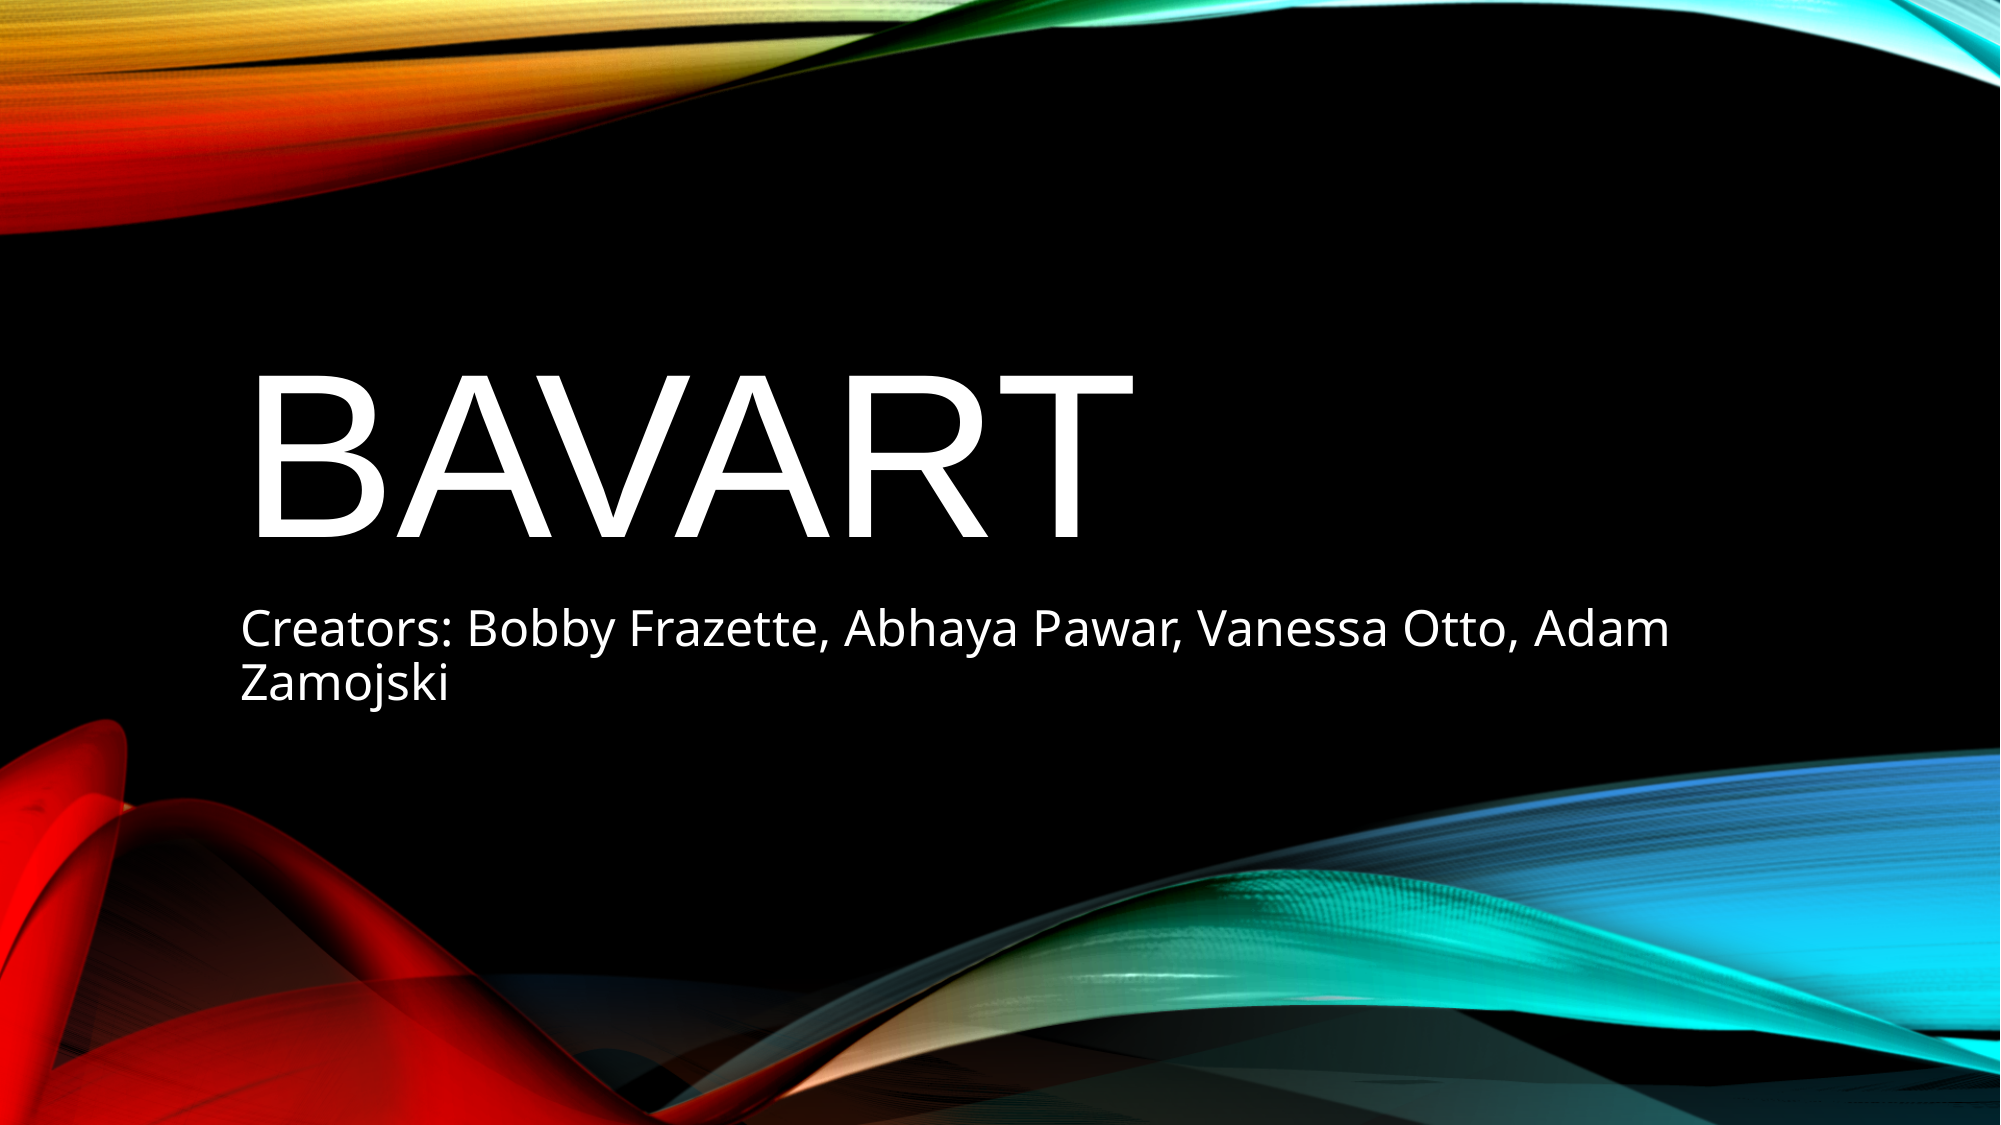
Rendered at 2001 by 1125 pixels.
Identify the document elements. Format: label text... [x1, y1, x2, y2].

picture [0, 0, 2000, 237]
subtitle Creators: Bobby Frazette, Abhaya Pawar, Vanessa Otto, Adam Zamojski [225, 595, 1775, 709]
picture [0, 717, 2000, 1125]
title BAVART [225, 295, 1775, 595]
